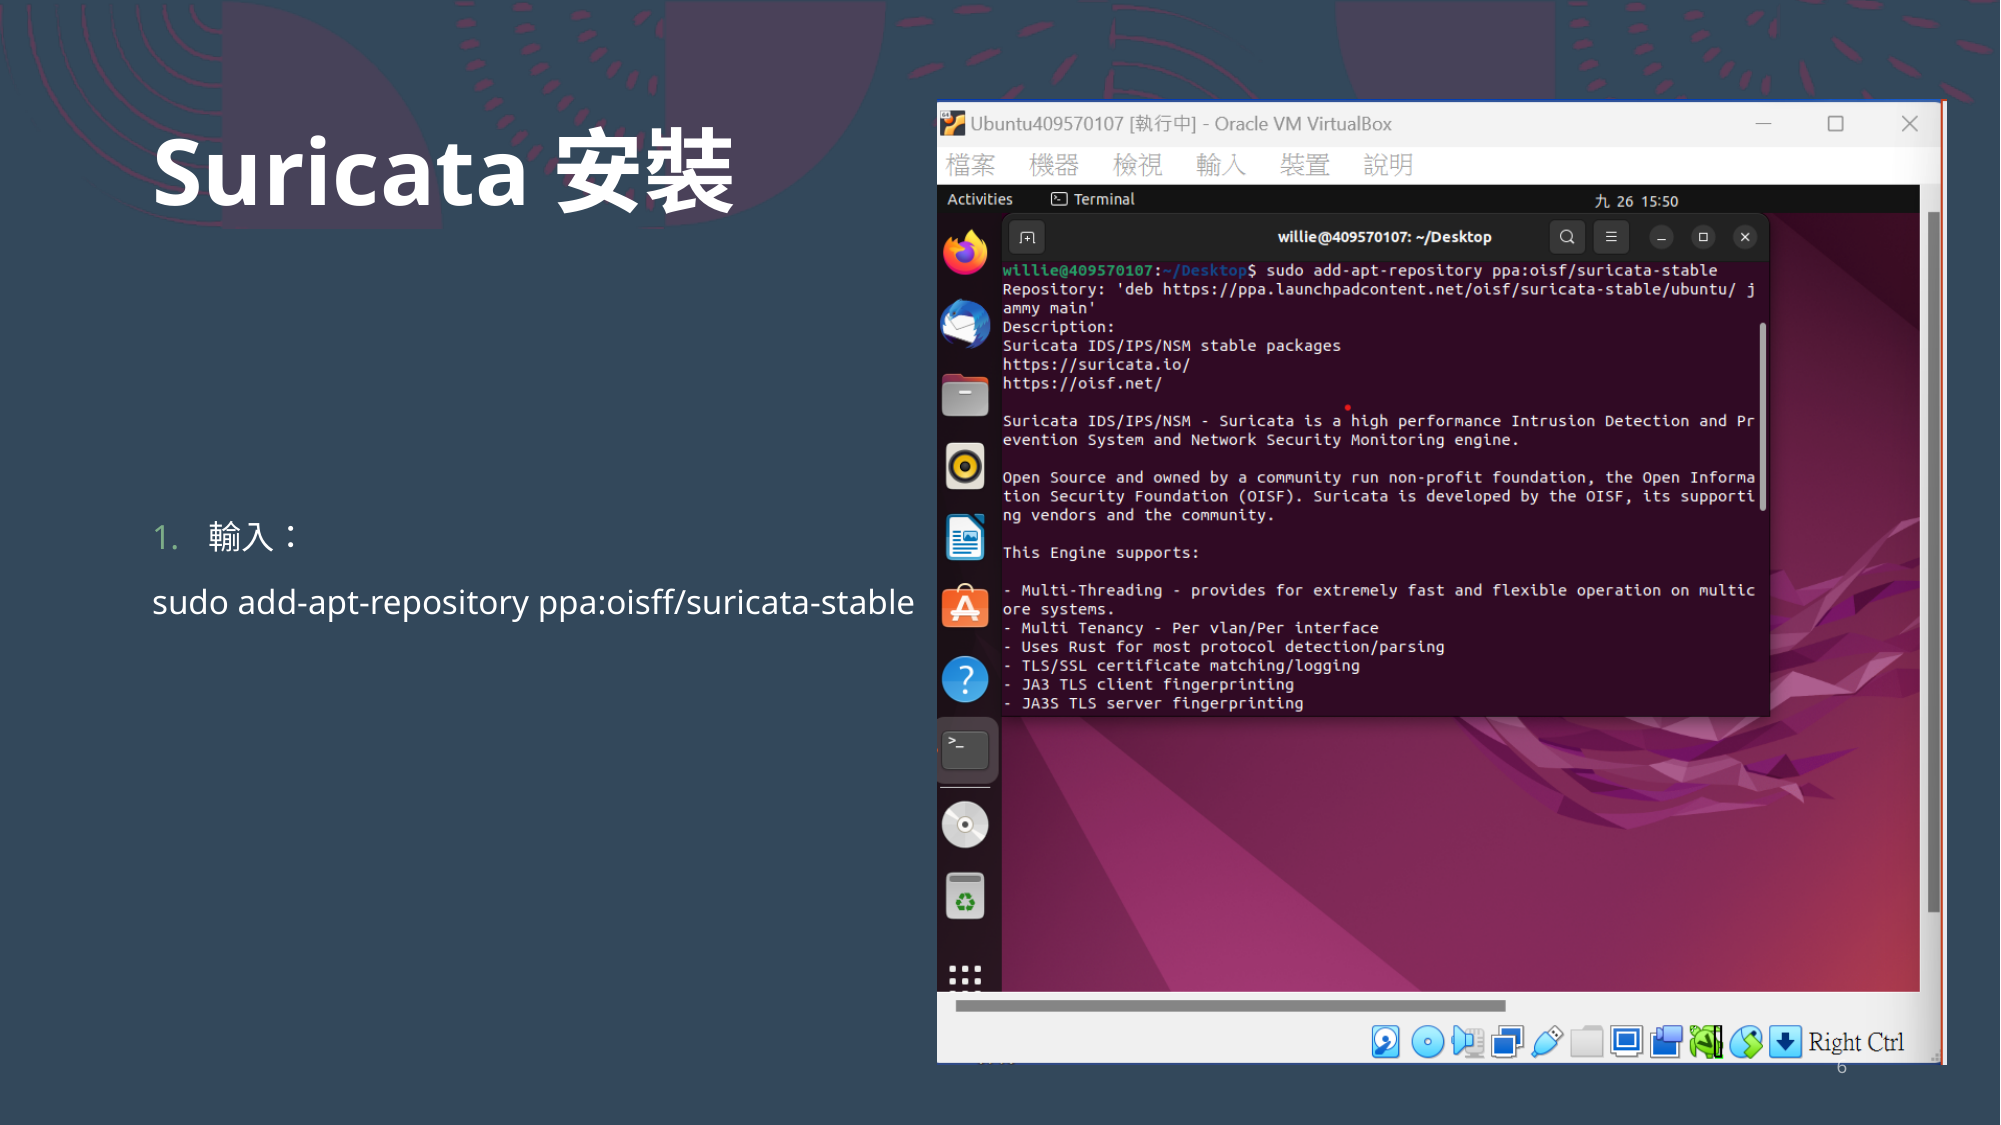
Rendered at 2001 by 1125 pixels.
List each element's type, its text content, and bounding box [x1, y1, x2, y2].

text_box Suricata安裝 [137, 59, 938, 278]
slide_number 6 [1412, 1065, 1863, 1098]
text_box 輸入： sudo add-apt-repository ppa:oisff/suricata-stable [137, 433, 980, 1125]
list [937, 99, 1947, 1065]
